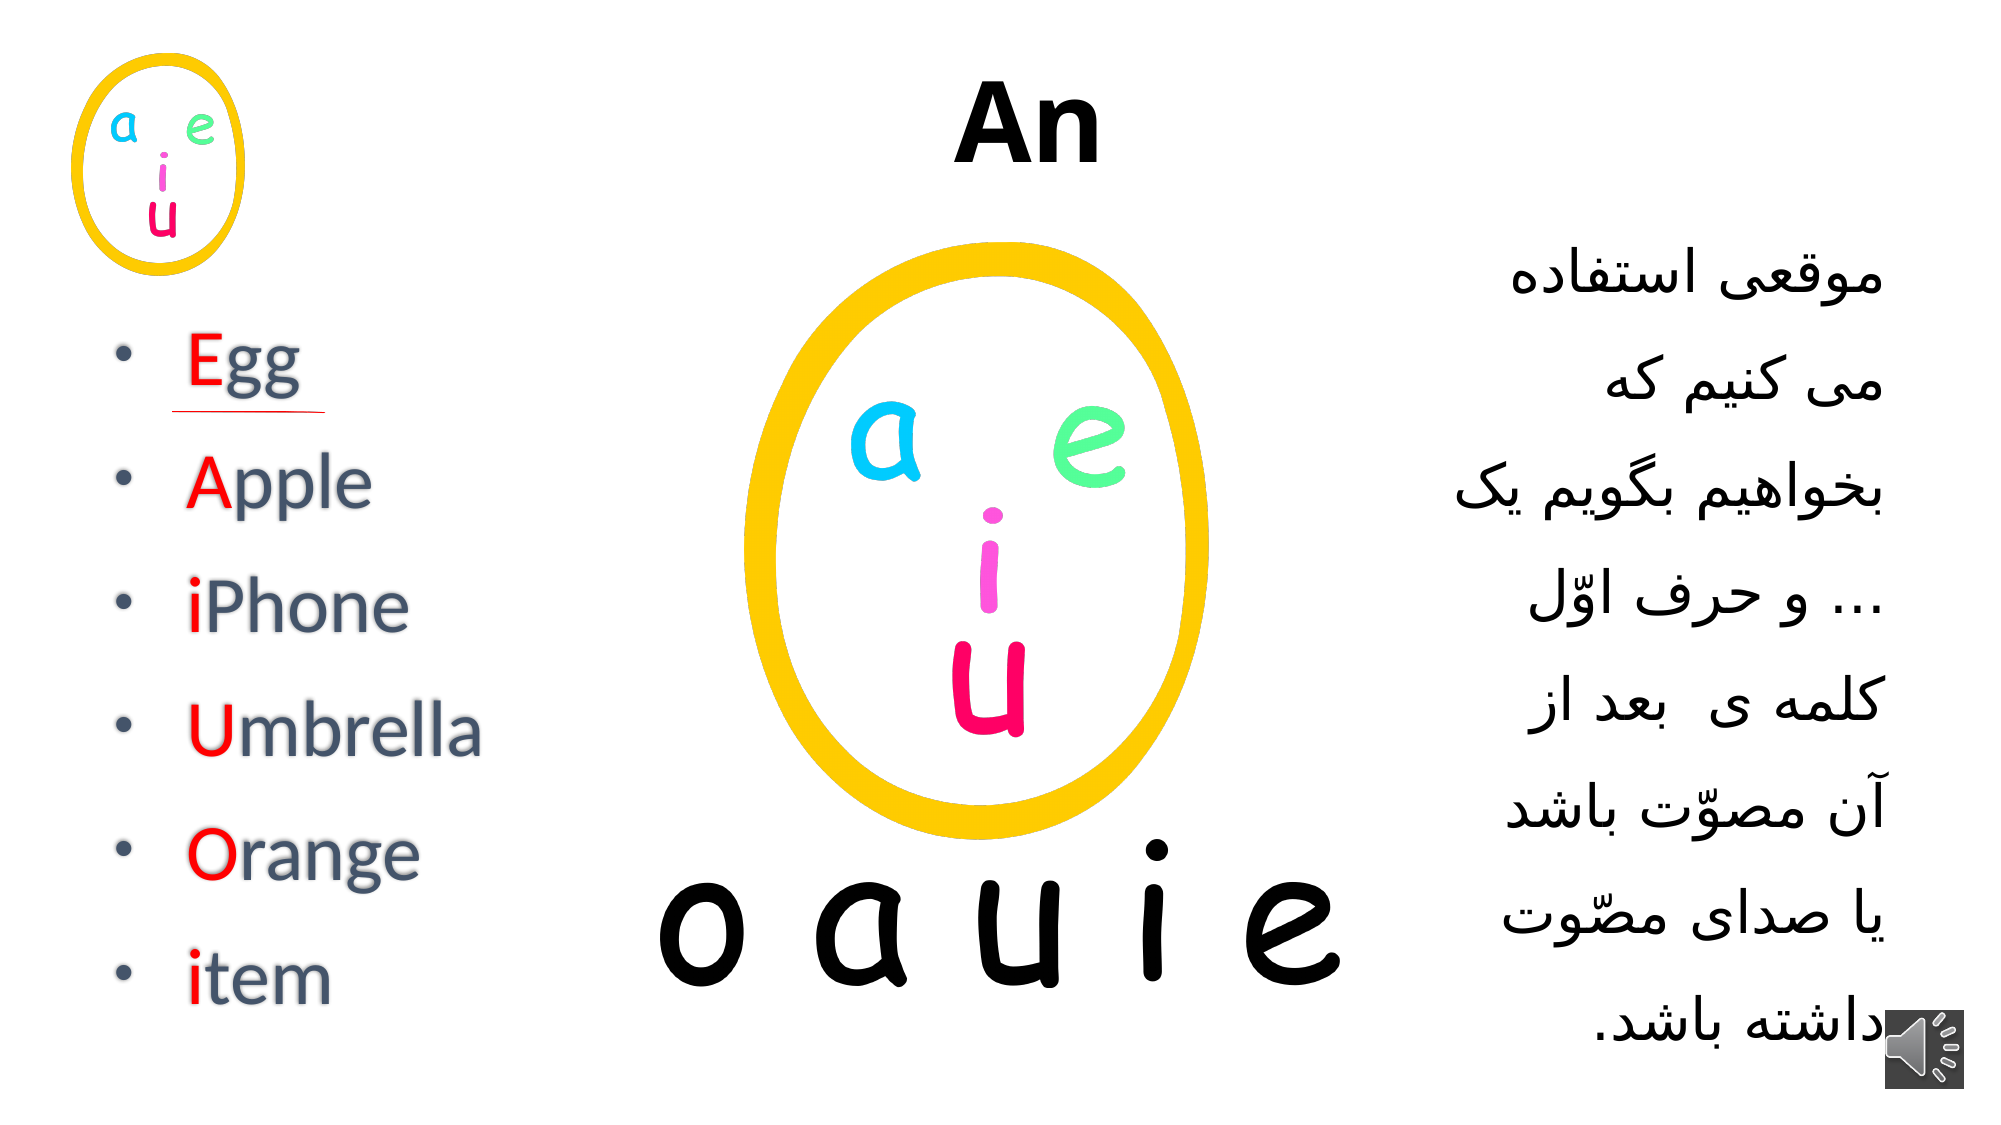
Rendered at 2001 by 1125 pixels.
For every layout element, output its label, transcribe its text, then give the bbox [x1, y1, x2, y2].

title An [902, 53, 1159, 198]
picture [172, 411, 335, 417]
picture [1884, 1009, 1965, 1090]
list موقعی استفاده می کنیم که بخواهیم بگویم یک ... و حرف اوّل کلمه ی بعد از آن مصوّت باشد یا صدای مصّوت داشته باشد. [1437, 190, 1902, 1073]
picture [660, 242, 1340, 988]
text_box Egg Apple iPhone Umbrella Orange item [99, 297, 563, 1033]
picture [71, 53, 245, 276]
